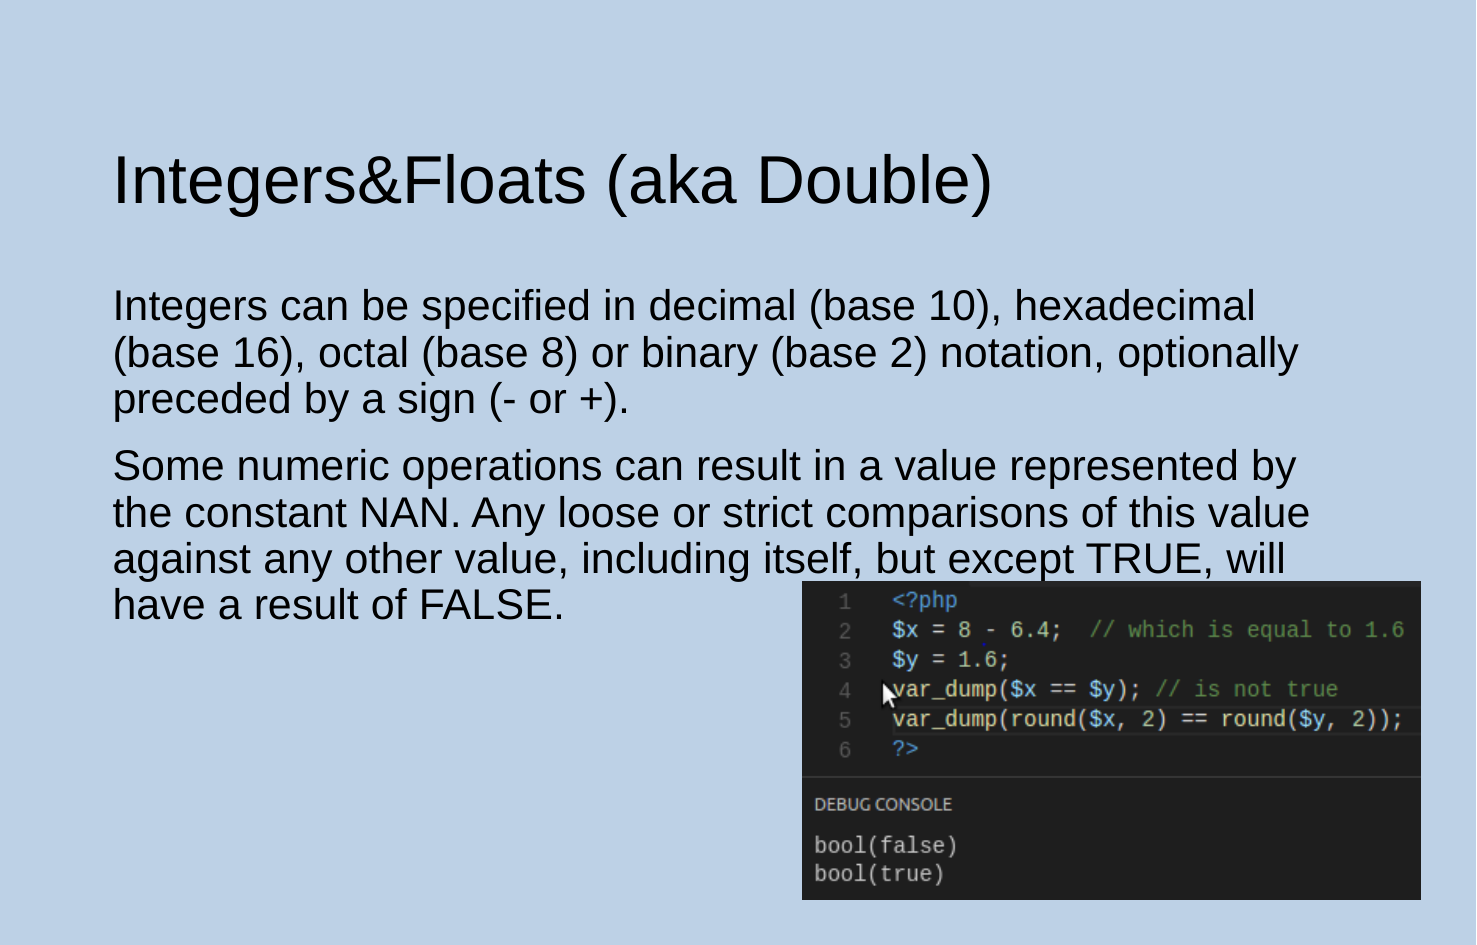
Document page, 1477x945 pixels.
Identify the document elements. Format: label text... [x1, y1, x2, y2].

text_box Integers&Floats (aka Double) [101, 101, 1375, 262]
picture [802, 581, 1421, 900]
text_box Integers can be specified in decimal (base 10), hexadecimal (base 16), octal (base 8) or binary (base 2) notation, optionally preceded by a sign (- or +). Some numeric operations can result in a value represented by the constant NAN. Any loose or strict comparisons of this value against any other value, including itself, but except TRUE, will have a result of FALSE. [101, 278, 1375, 806]
